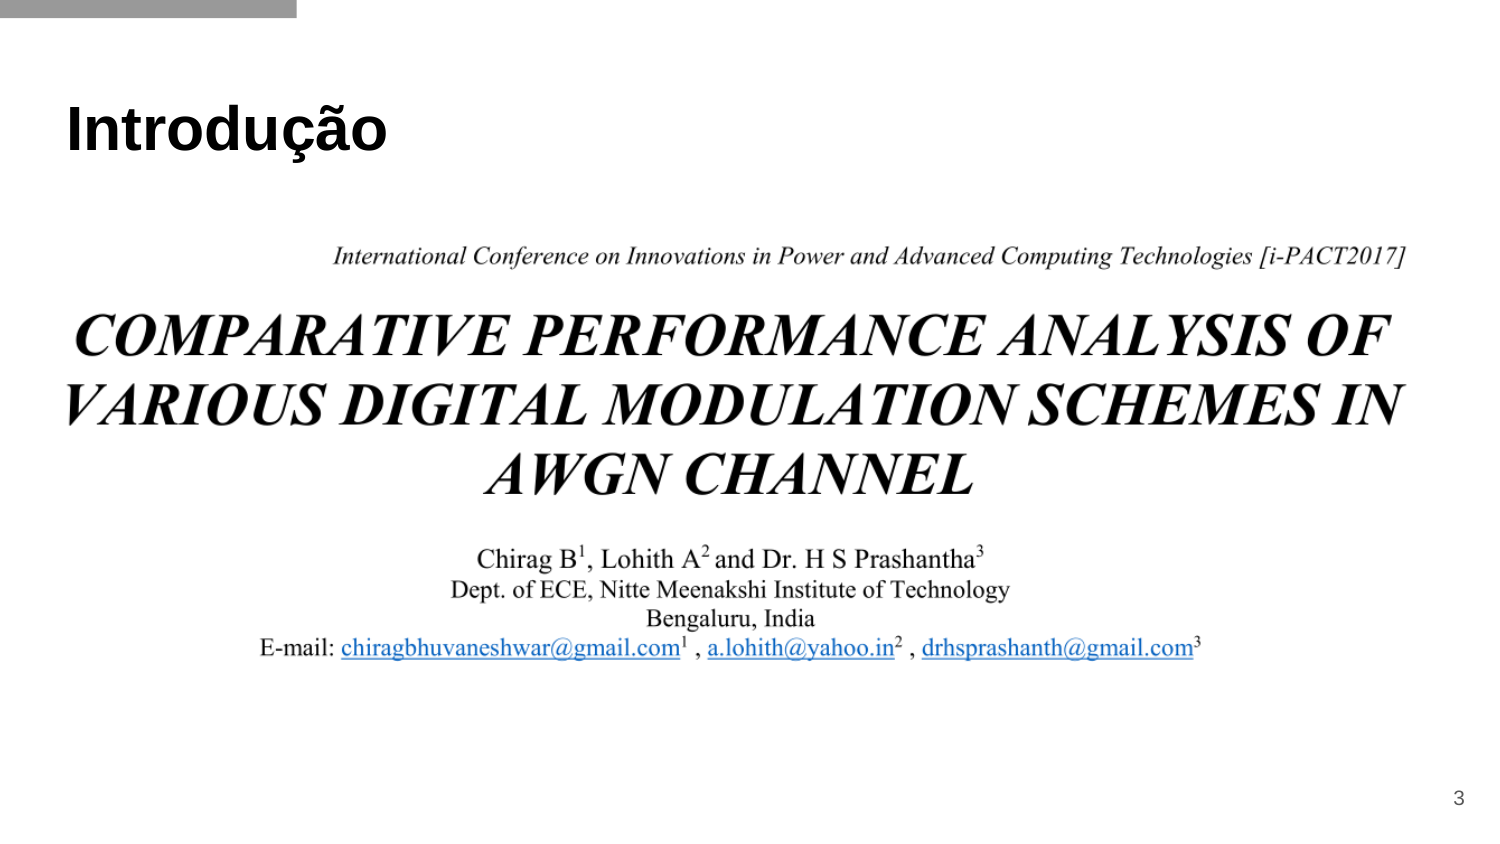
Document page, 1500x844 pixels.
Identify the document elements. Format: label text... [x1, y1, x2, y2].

title Introdução [51, 72, 1449, 167]
text_box [0, 0, 297, 19]
slide_number ‹#› [1389, 764, 1480, 830]
picture [50, 222, 1450, 709]
